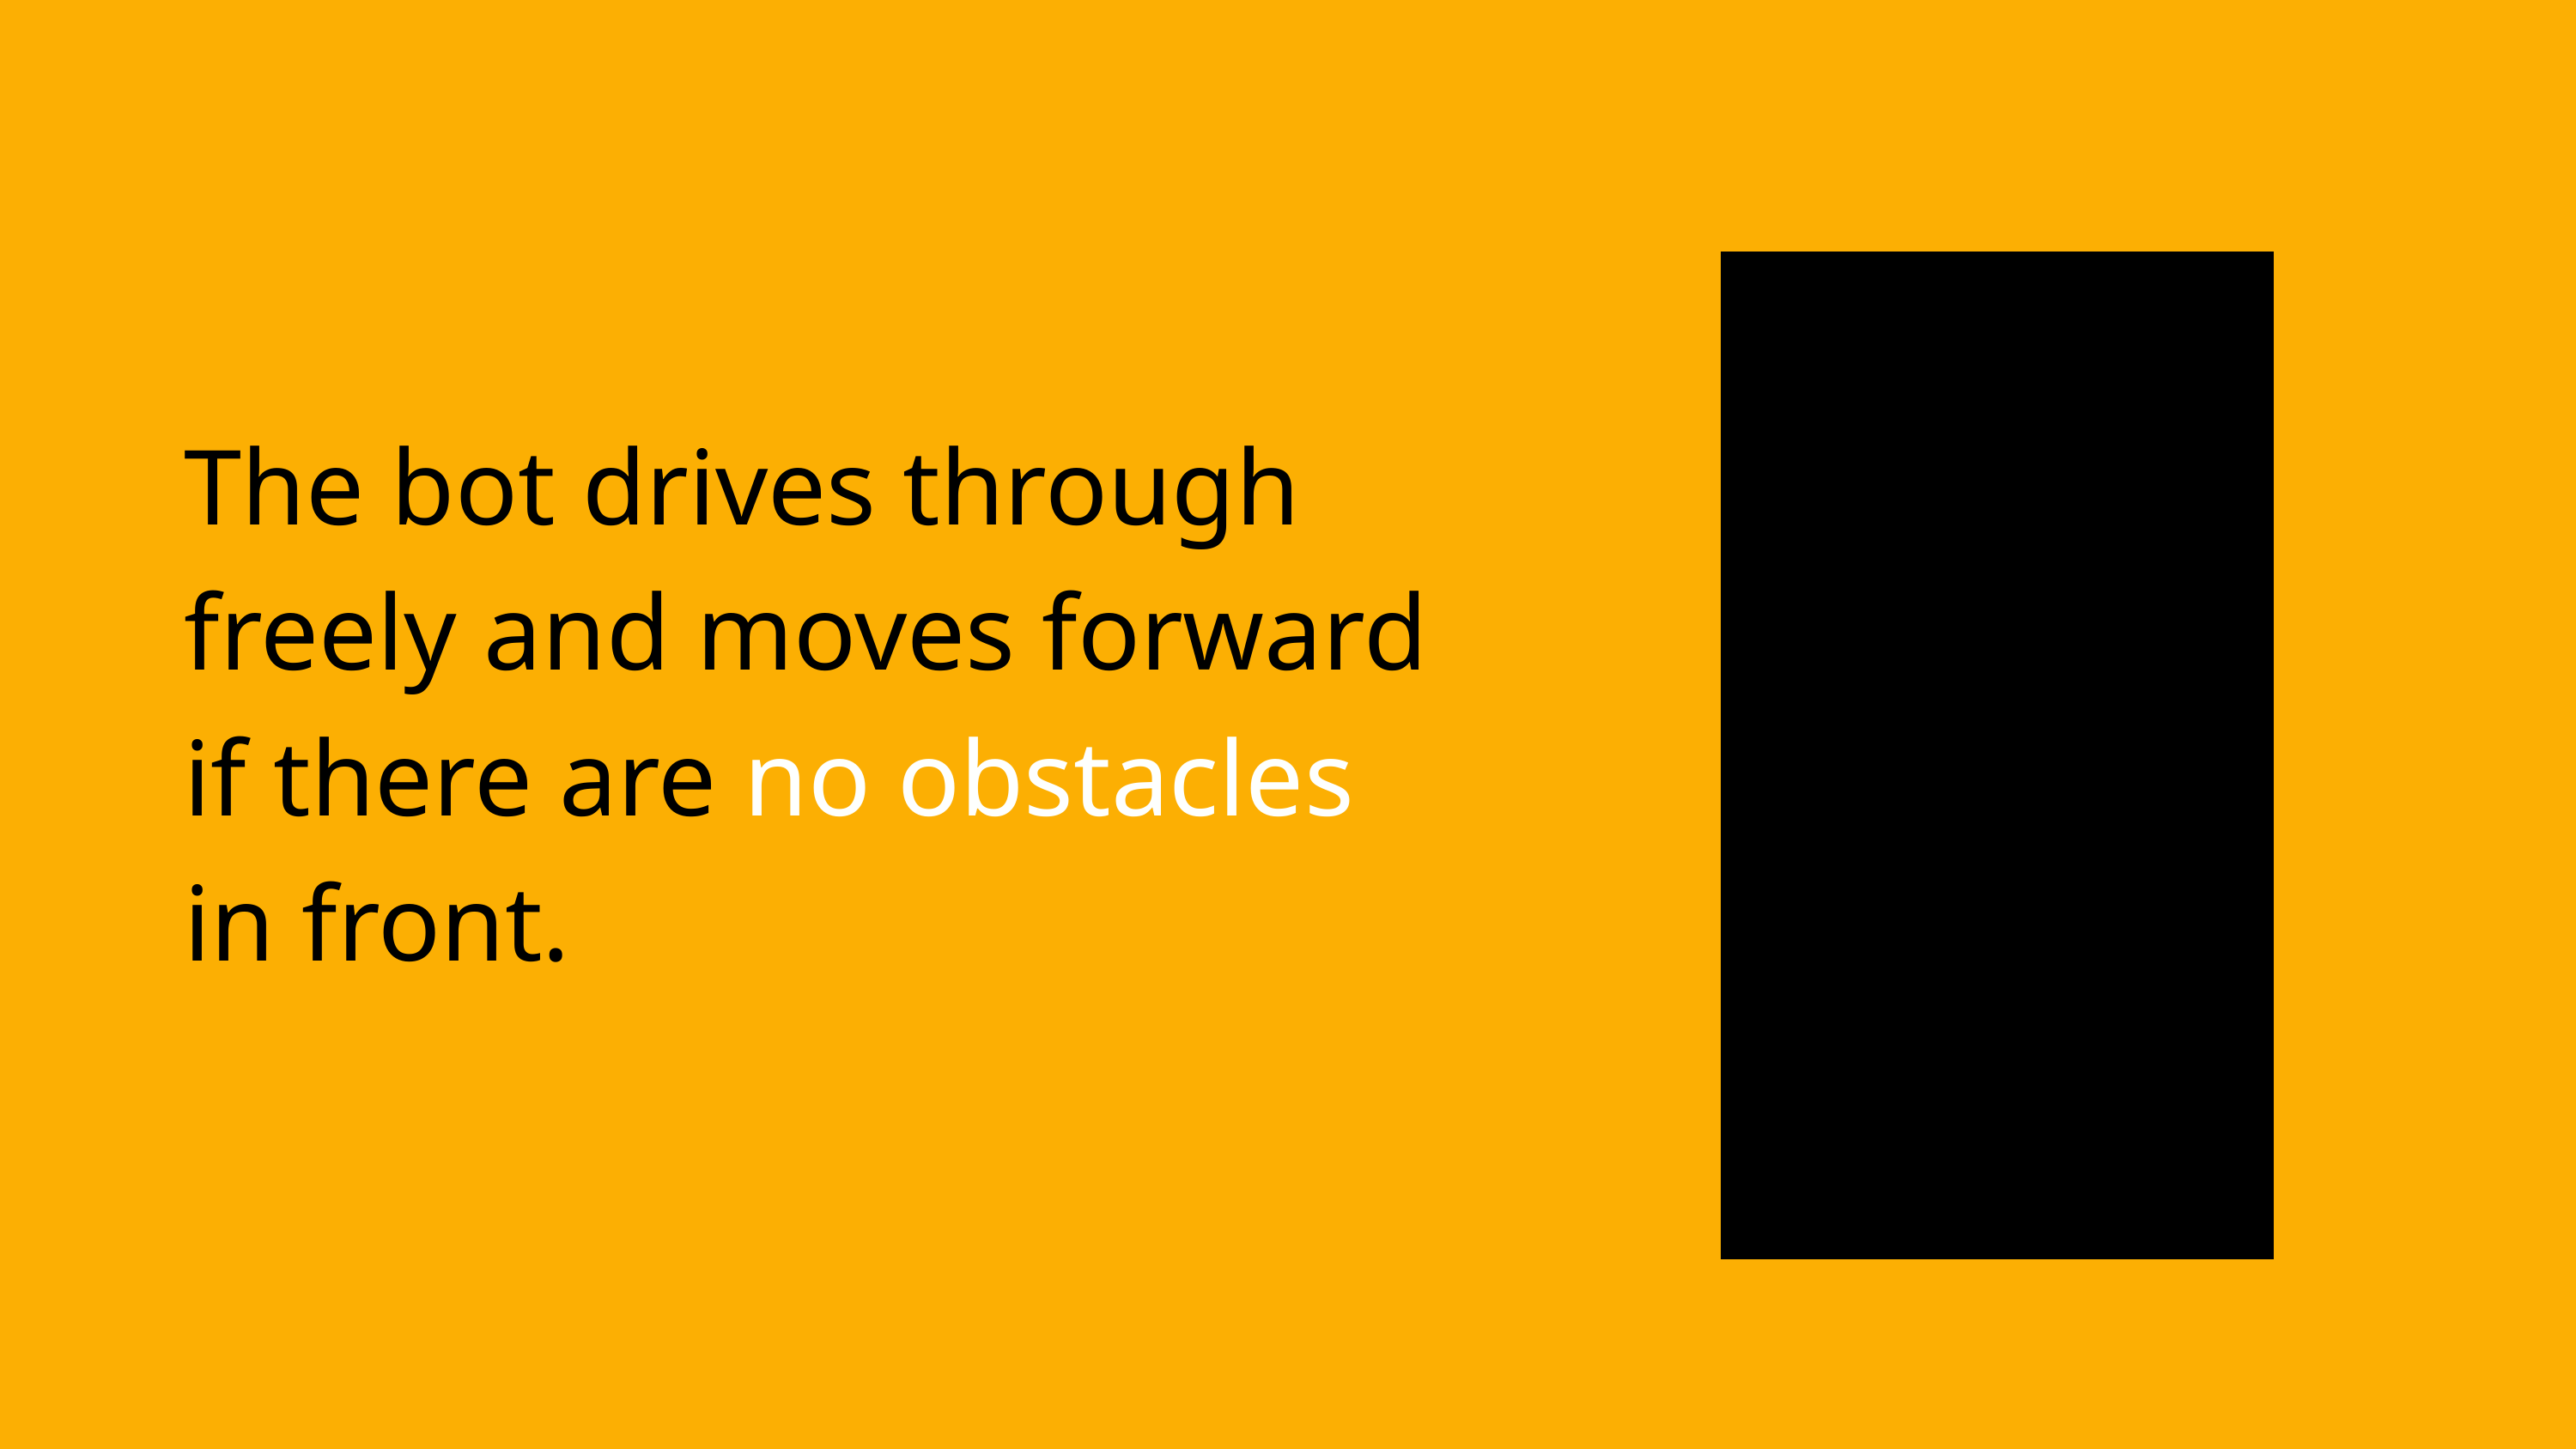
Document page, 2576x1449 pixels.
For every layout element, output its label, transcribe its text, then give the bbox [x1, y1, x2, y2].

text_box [1720, 251, 2275, 1260]
text_box The bot drives through freely and moves forward if there are no obstacles in front. [184, 400, 1465, 982]
